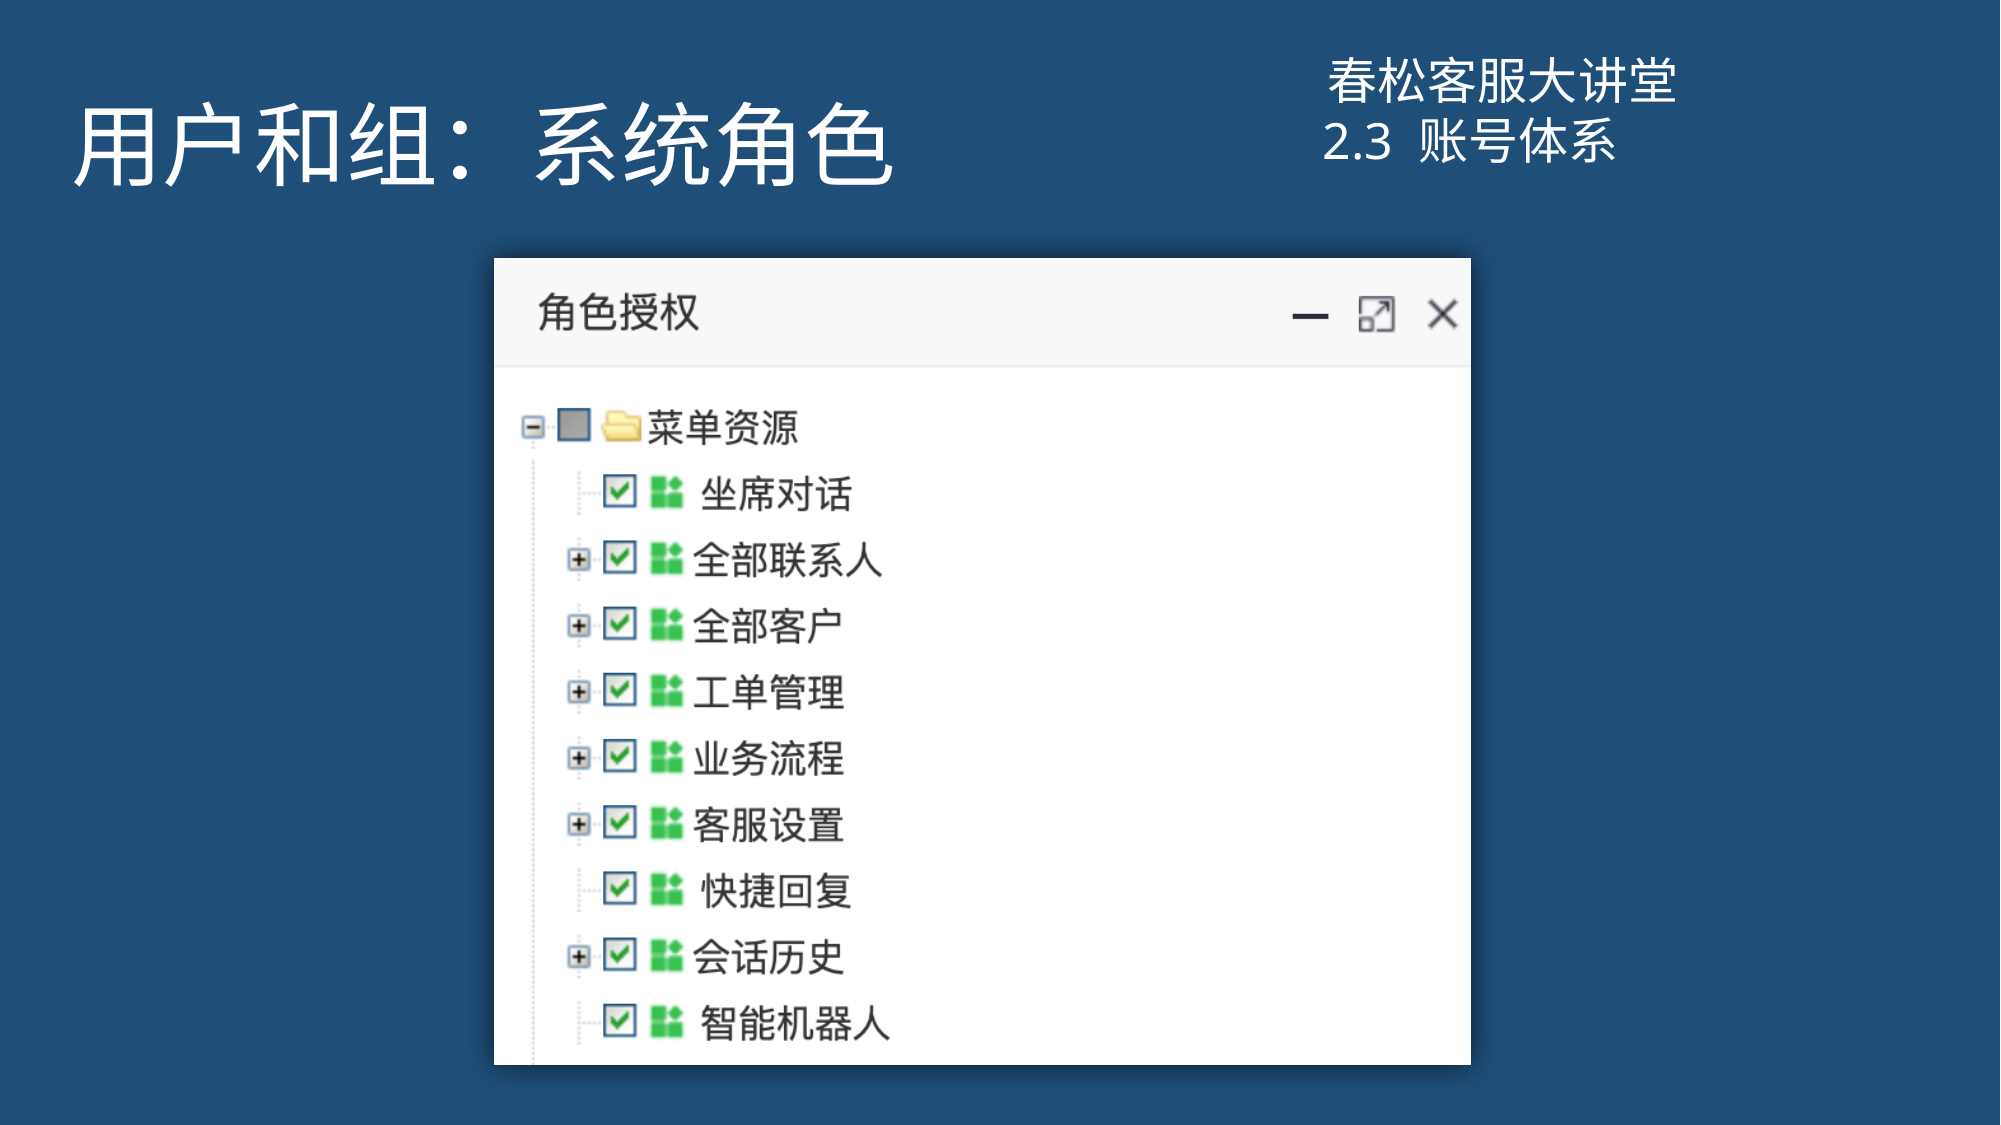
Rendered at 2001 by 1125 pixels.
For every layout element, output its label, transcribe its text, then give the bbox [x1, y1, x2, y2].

picture [494, 258, 1471, 1065]
text_box 2.3 账号体系 [1308, 102, 1633, 178]
title 用户和组：系统角色 [56, 41, 1136, 259]
text_box 春松客服大讲堂 [1313, 41, 1693, 117]
